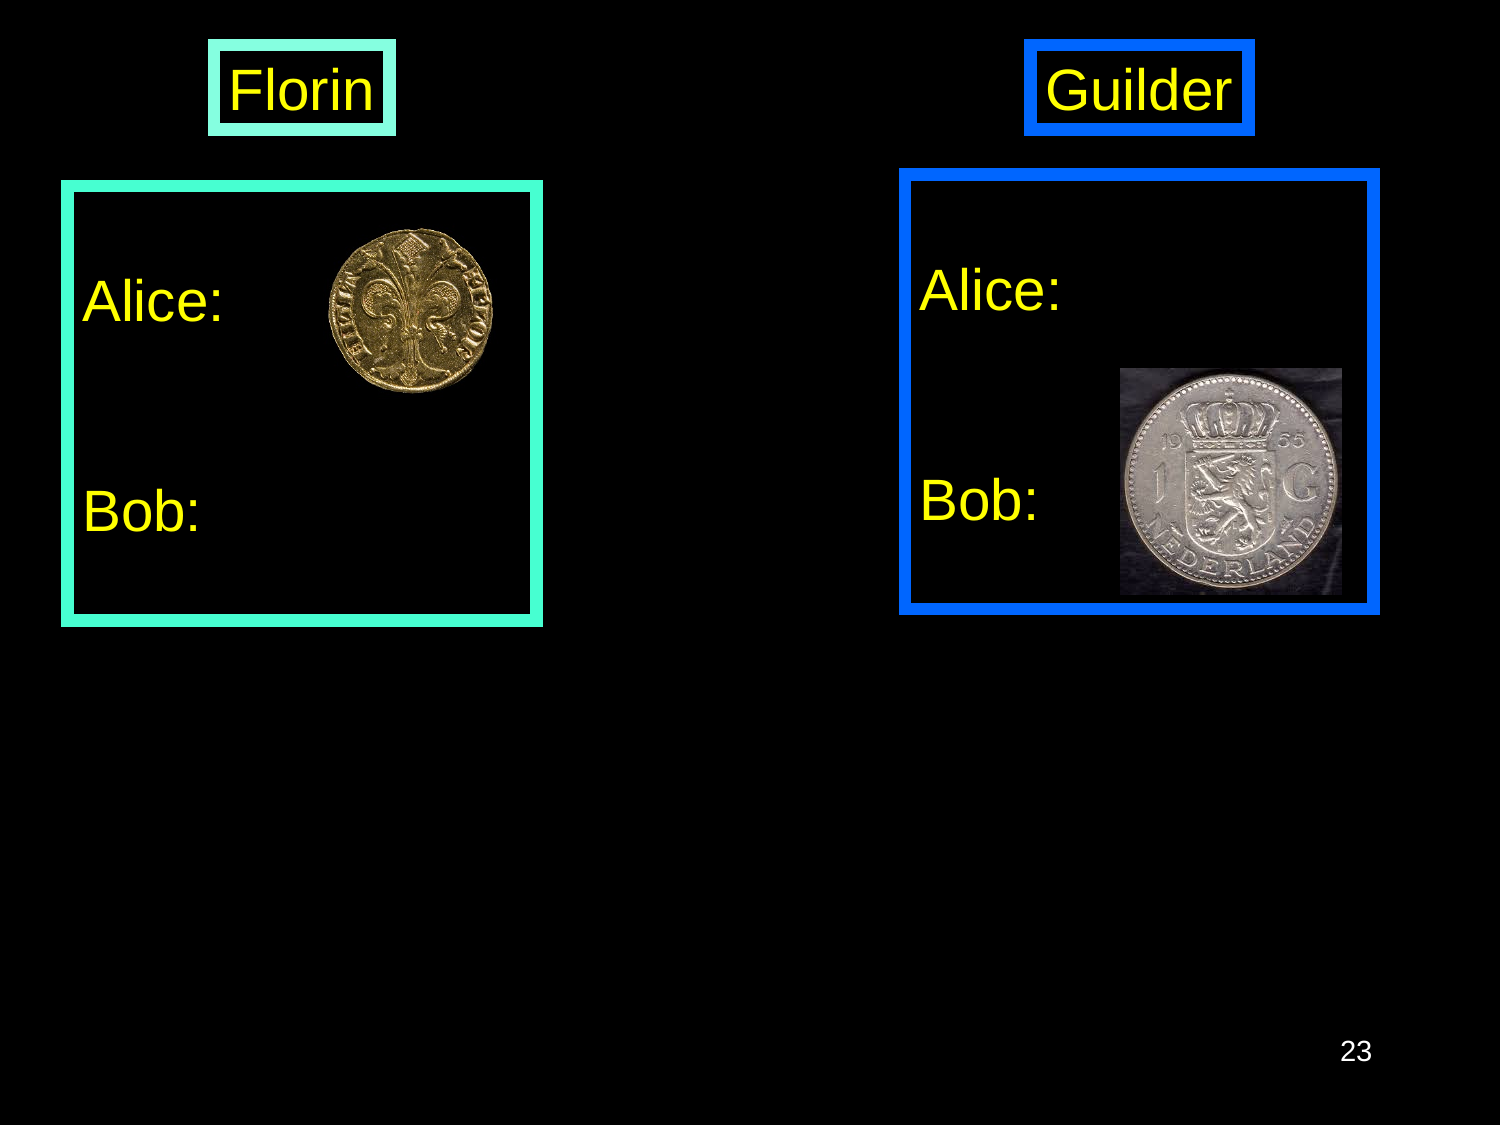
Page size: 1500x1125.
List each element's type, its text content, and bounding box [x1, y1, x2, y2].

text_box Florin [214, 44, 390, 130]
text_box Alice: Bob: [905, 174, 1374, 610]
picture [1120, 368, 1342, 595]
text_box Guilder [1030, 44, 1249, 130]
slide_number 23 [1074, 1024, 1388, 1101]
picture [257, 146, 567, 482]
text_box Alice: Bob: [67, 186, 537, 621]
